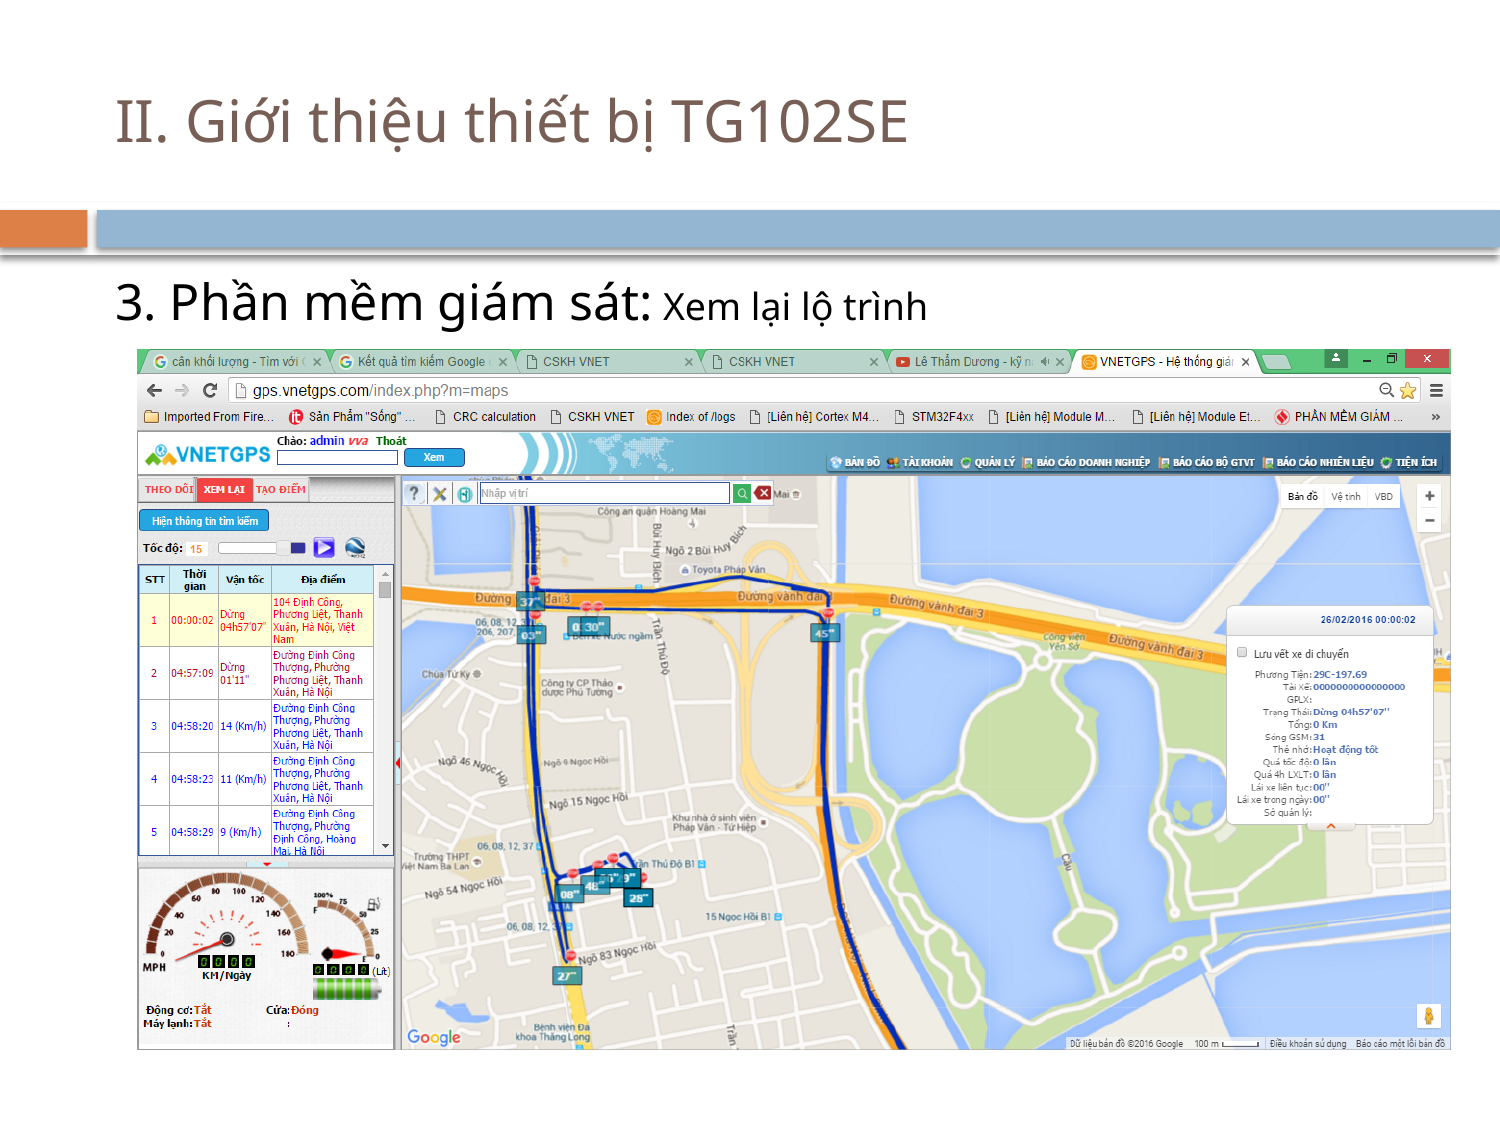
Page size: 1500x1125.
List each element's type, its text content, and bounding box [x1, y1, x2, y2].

list 3. Phần mềm giám sát: Xem lại lộ trình [100, 262, 1438, 1000]
title II. Giới thiệu thiết bị TG102SE [100, 37, 1438, 200]
picture [137, 349, 1452, 1051]
